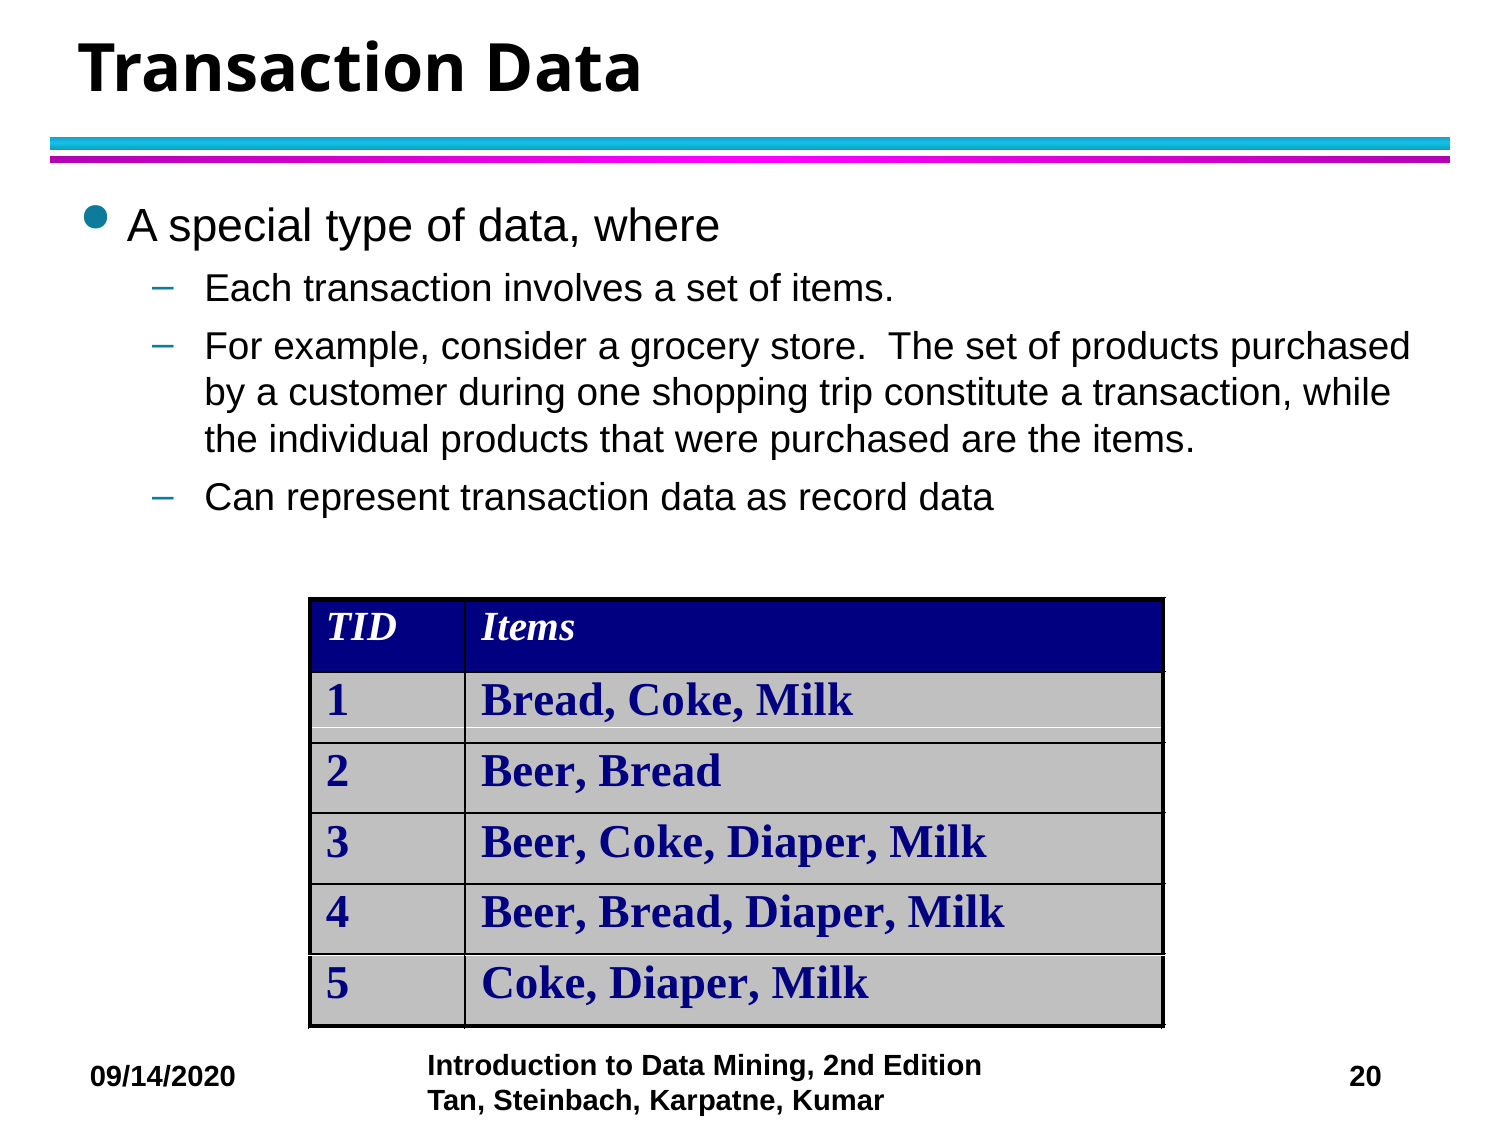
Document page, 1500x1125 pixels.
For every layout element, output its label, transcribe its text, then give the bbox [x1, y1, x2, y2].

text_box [287, 597, 1177, 1063]
title Transaction Data [62, 24, 1421, 113]
list A special type of data, where Each transaction involves a set of items. For example, consider a grocery store. The set of products purchased by a customer during one shopping trip constitute a transaction, while the individual products that were purchased are the items. Can represent transaction data as record data [67, 187, 1432, 575]
